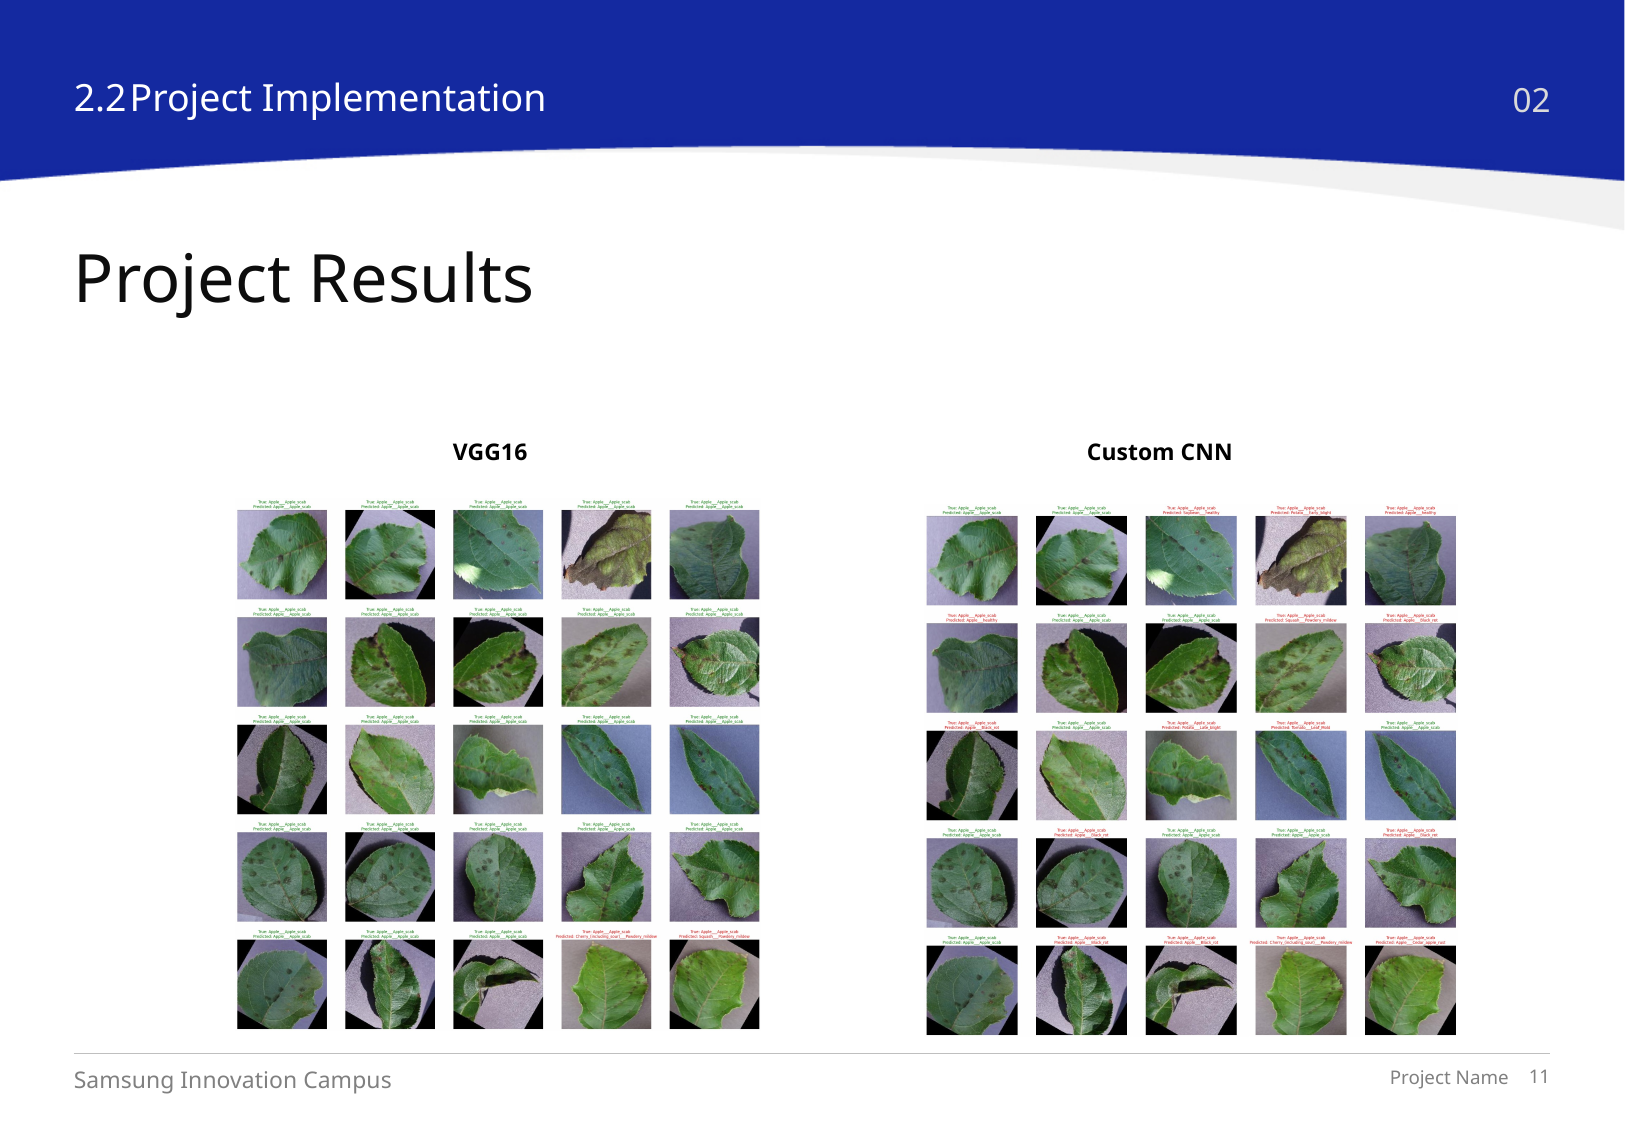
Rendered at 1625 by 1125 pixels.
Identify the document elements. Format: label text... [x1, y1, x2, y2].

title Project Results [73, 236, 1475, 317]
table_header Custom CNN [829, 432, 1497, 474]
table_cell [159, 476, 827, 520]
table_cell [829, 476, 1497, 520]
picture [0, 0, 1625, 1125]
table_header VGG16 [159, 432, 827, 474]
list Project Implementation [129, 73, 1252, 120]
list 2.2 [73, 73, 127, 120]
list 02 [1494, 78, 1551, 120]
